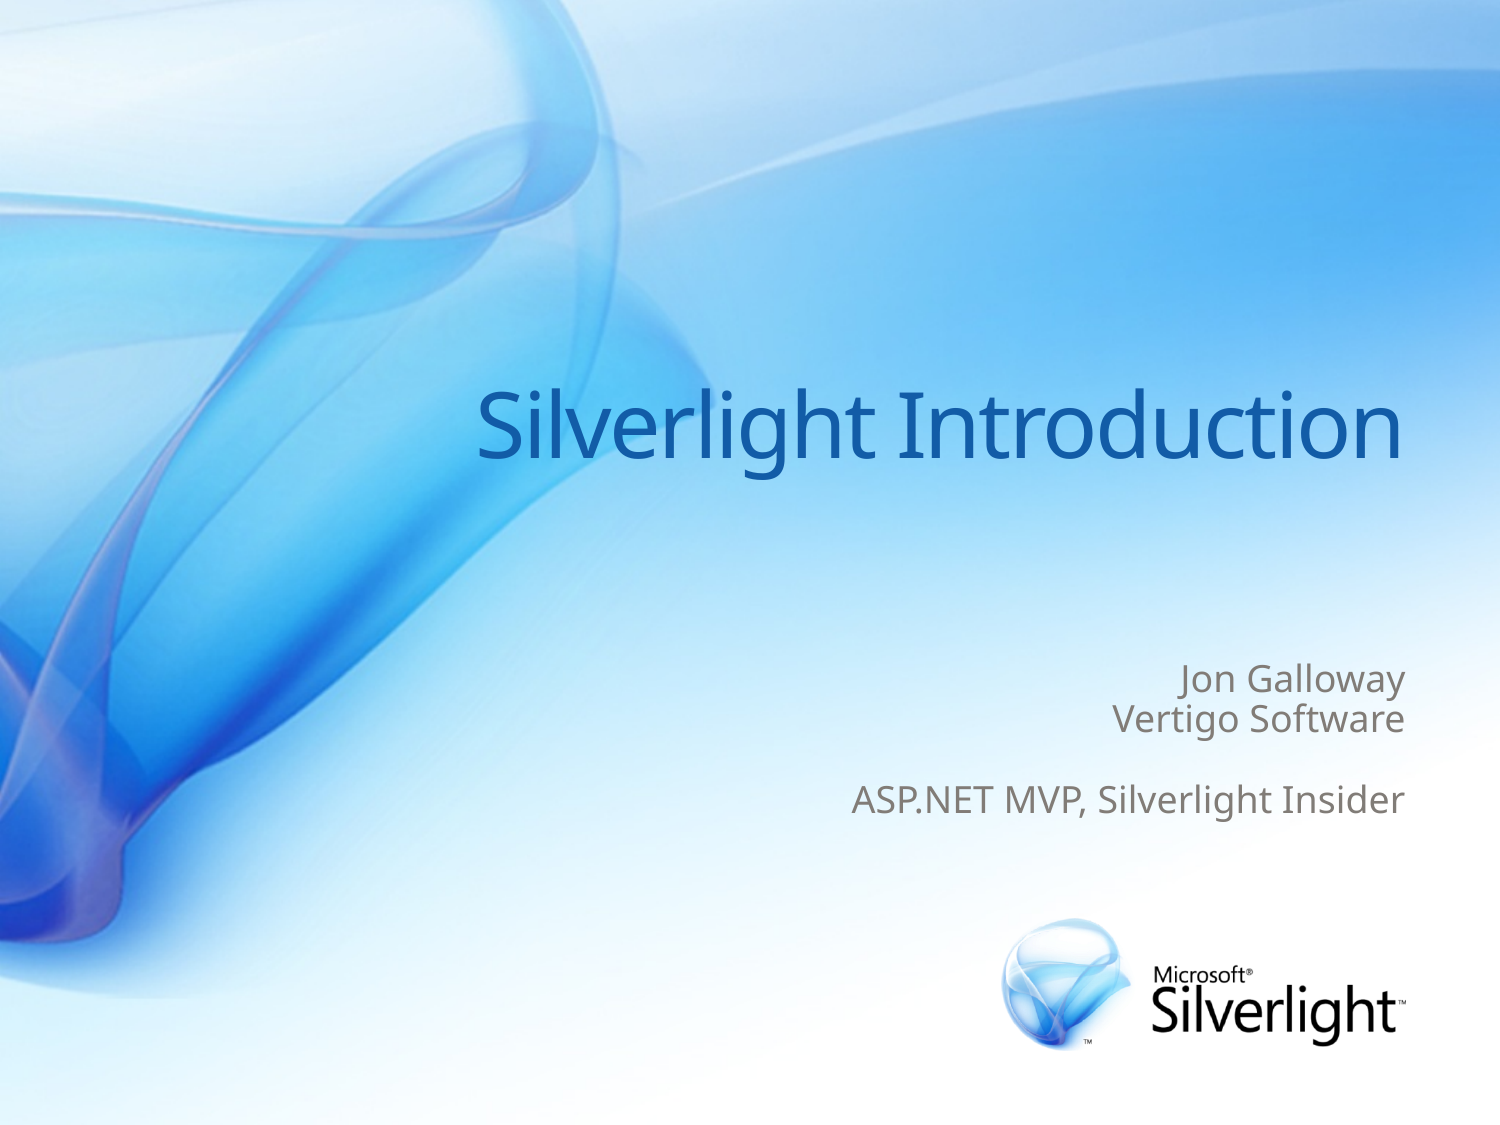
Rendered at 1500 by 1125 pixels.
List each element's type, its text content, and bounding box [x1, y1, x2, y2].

subtitle Jon Galloway Vertigo Software ASP.NET MVP, Silverlight Insider [144, 659, 1407, 824]
title Silverlight Introduction [88, 382, 1406, 529]
picture [0, 0, 1500, 1125]
